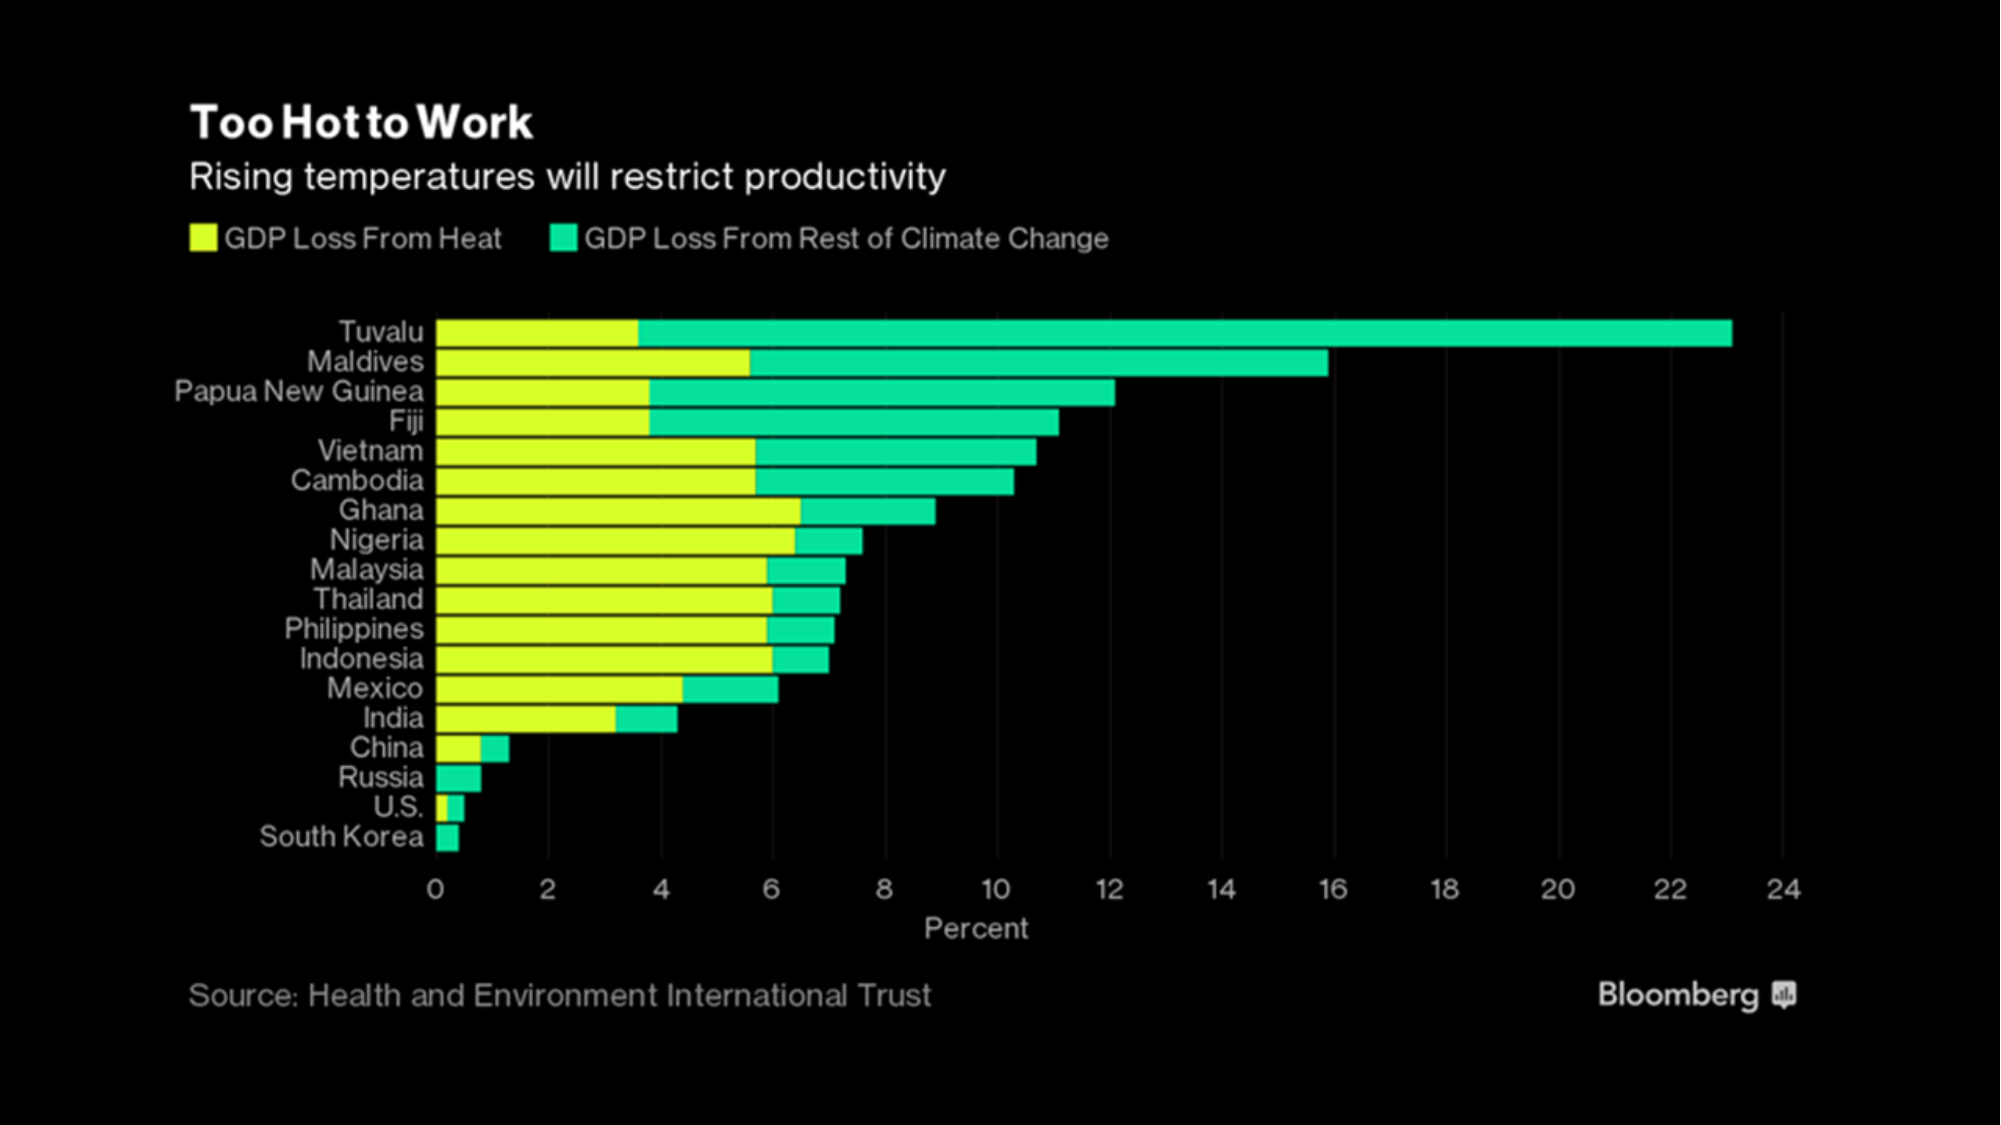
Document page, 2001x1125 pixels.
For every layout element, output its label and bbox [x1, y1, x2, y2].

picture [164, 79, 1836, 1046]
